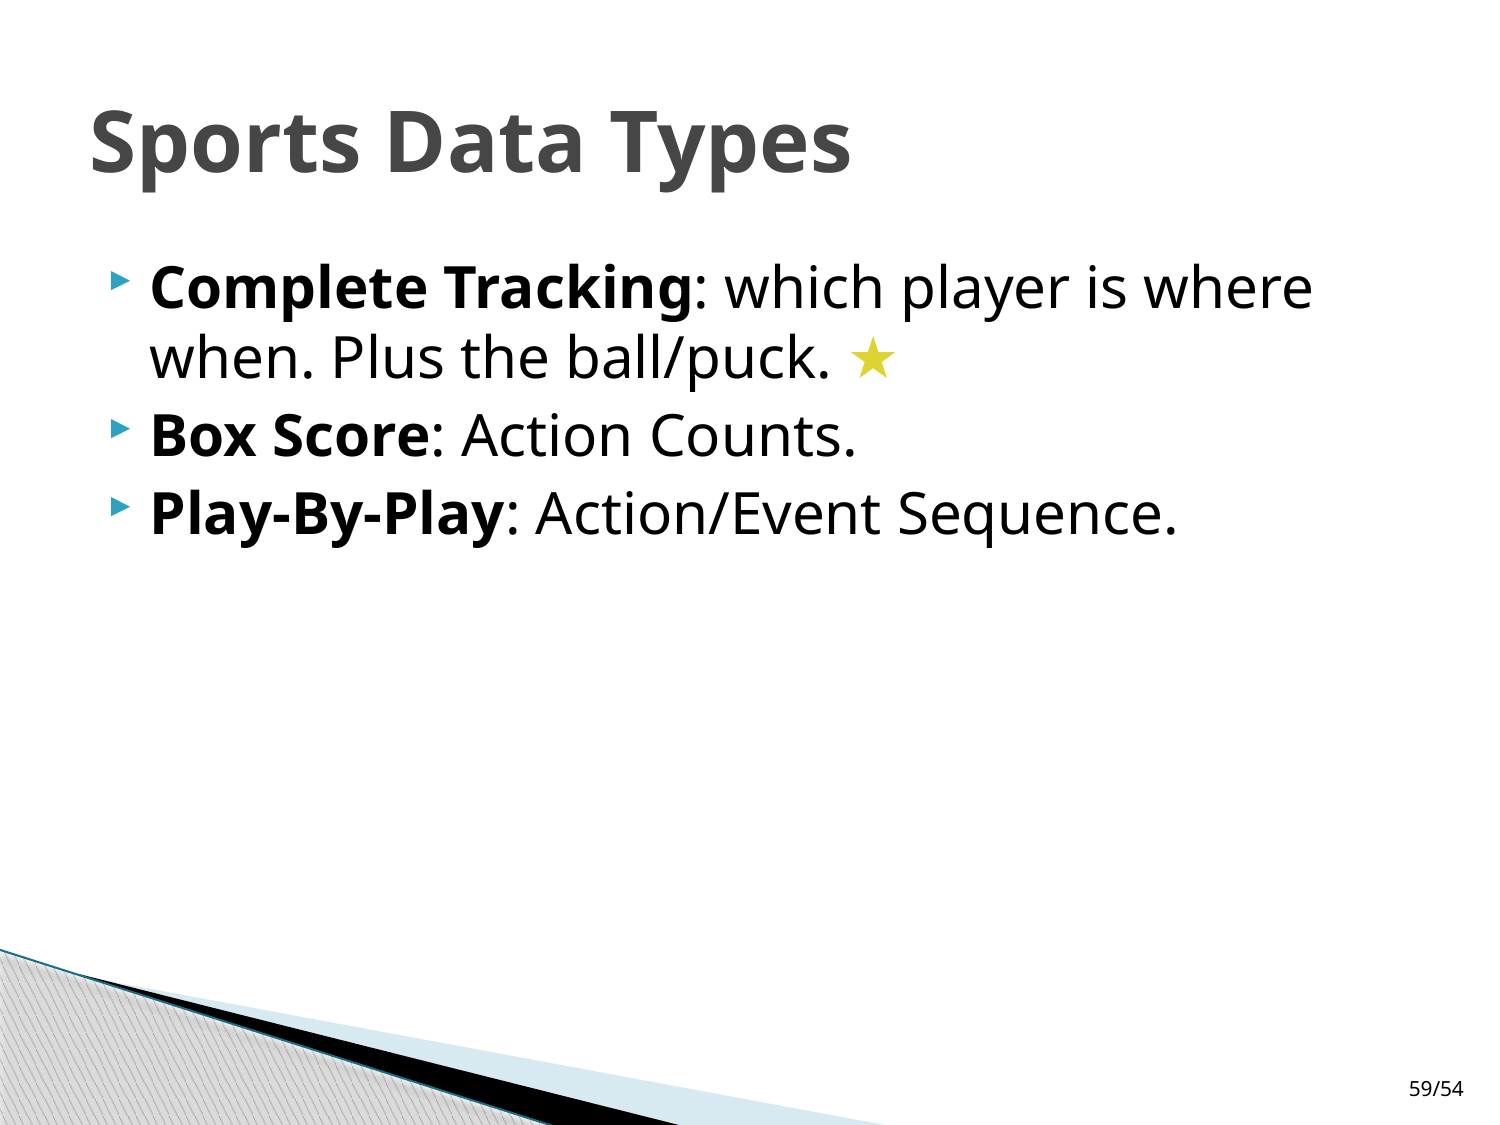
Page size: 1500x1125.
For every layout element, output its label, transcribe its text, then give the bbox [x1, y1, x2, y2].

list Complete Tracking: which player is where when. Plus the ball/puck. ★ Box Score: Action Counts. Play-By-Play: Action/Event Sequence. [75, 243, 1425, 986]
slide_number 59/54 [1376, 1051, 1479, 1112]
title Sports Data Types [75, 45, 1425, 233]
